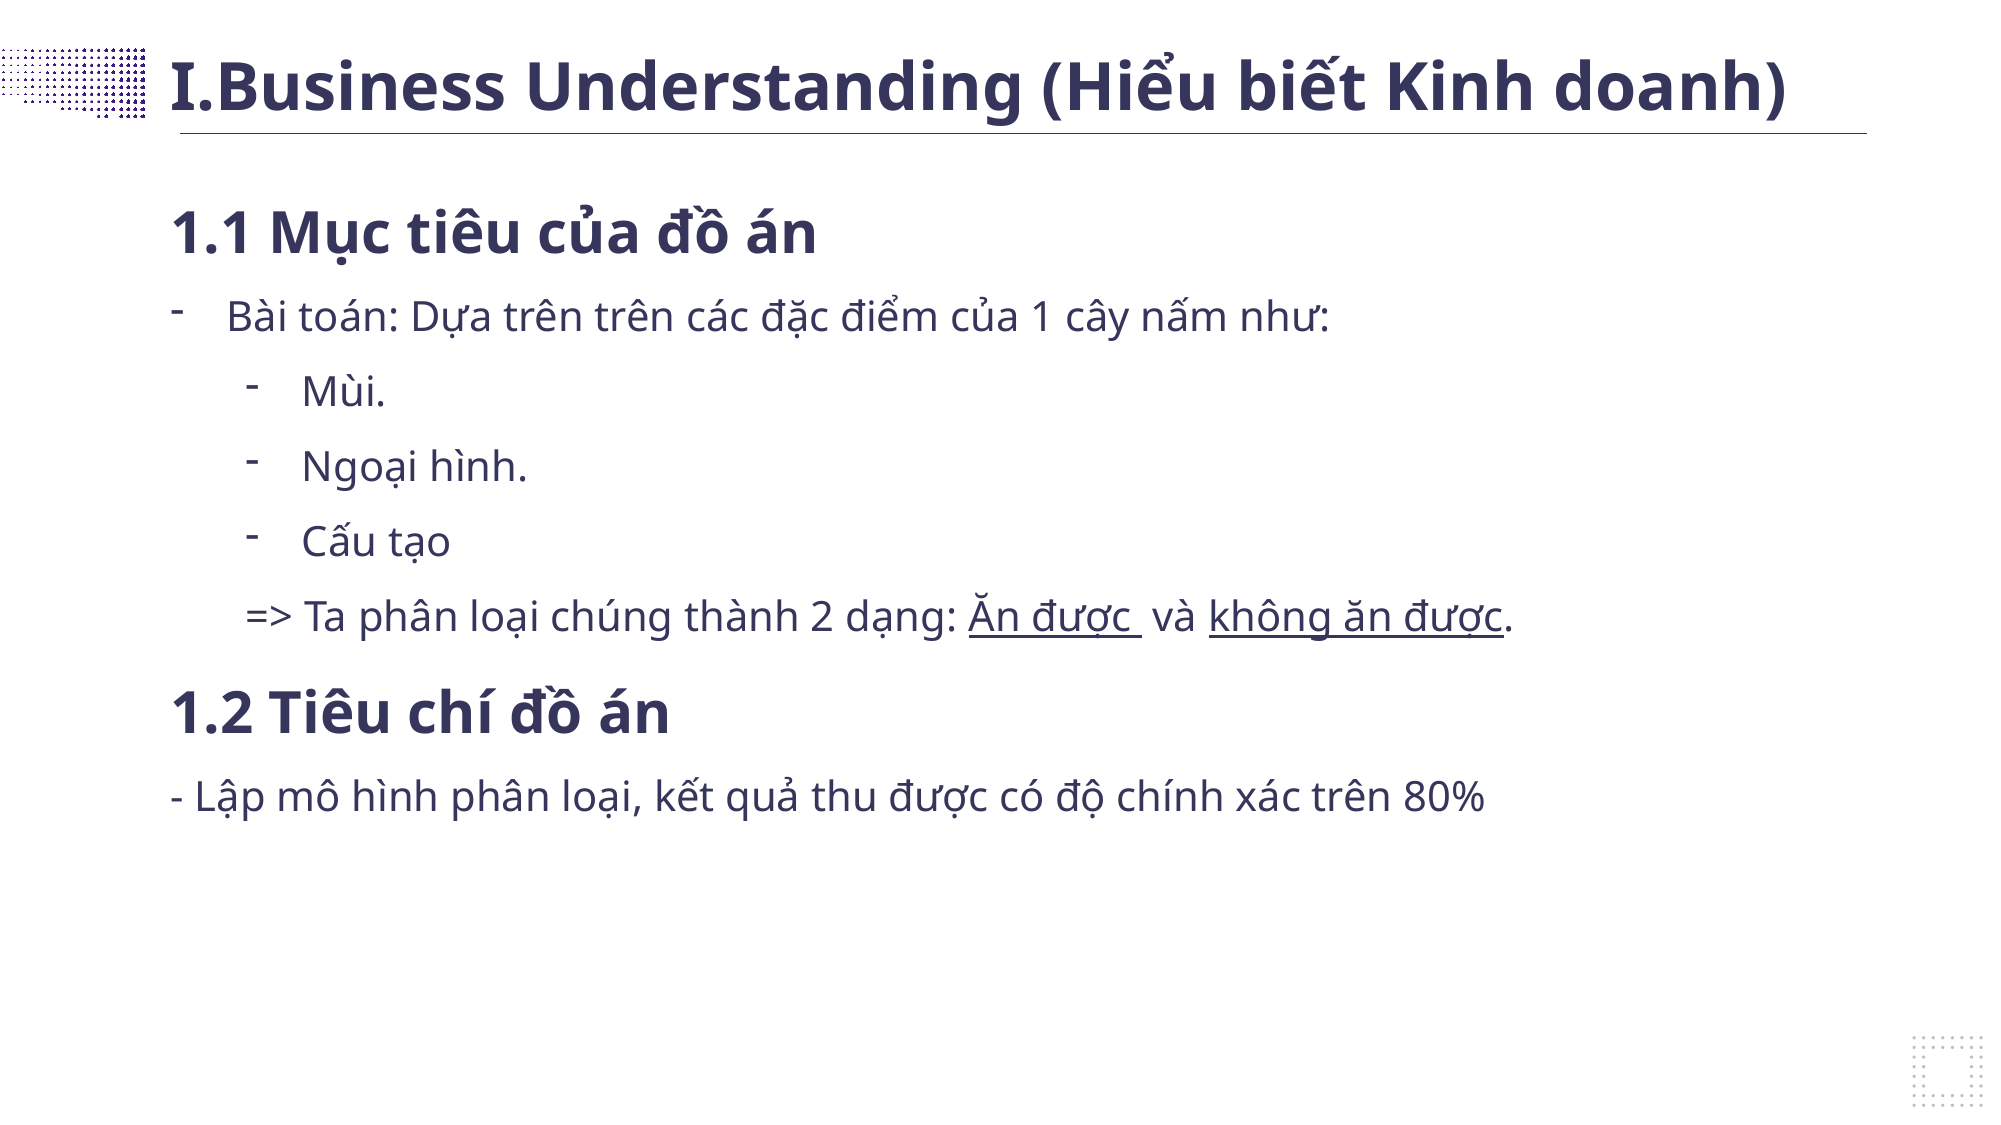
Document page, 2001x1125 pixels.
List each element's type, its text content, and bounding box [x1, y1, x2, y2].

list I.Business Understanding (Hiểu biết Kinh doanh) [155, 45, 1872, 133]
text_box 1.1 Mục tiêu của đồ án Bài toán: Dựa trên trên các đặc điểm của 1 cây nấm như: Mùi. Ngoại hình. Cấu tạo => Ta phân loại chúng thành 2 dạng: Ăn được và không ăn được. 1.2 Tiêu chí đồ án - Lập mô hình phân loại, kết quả thu được có độ chính xác trên 80% [155, 152, 1915, 903]
